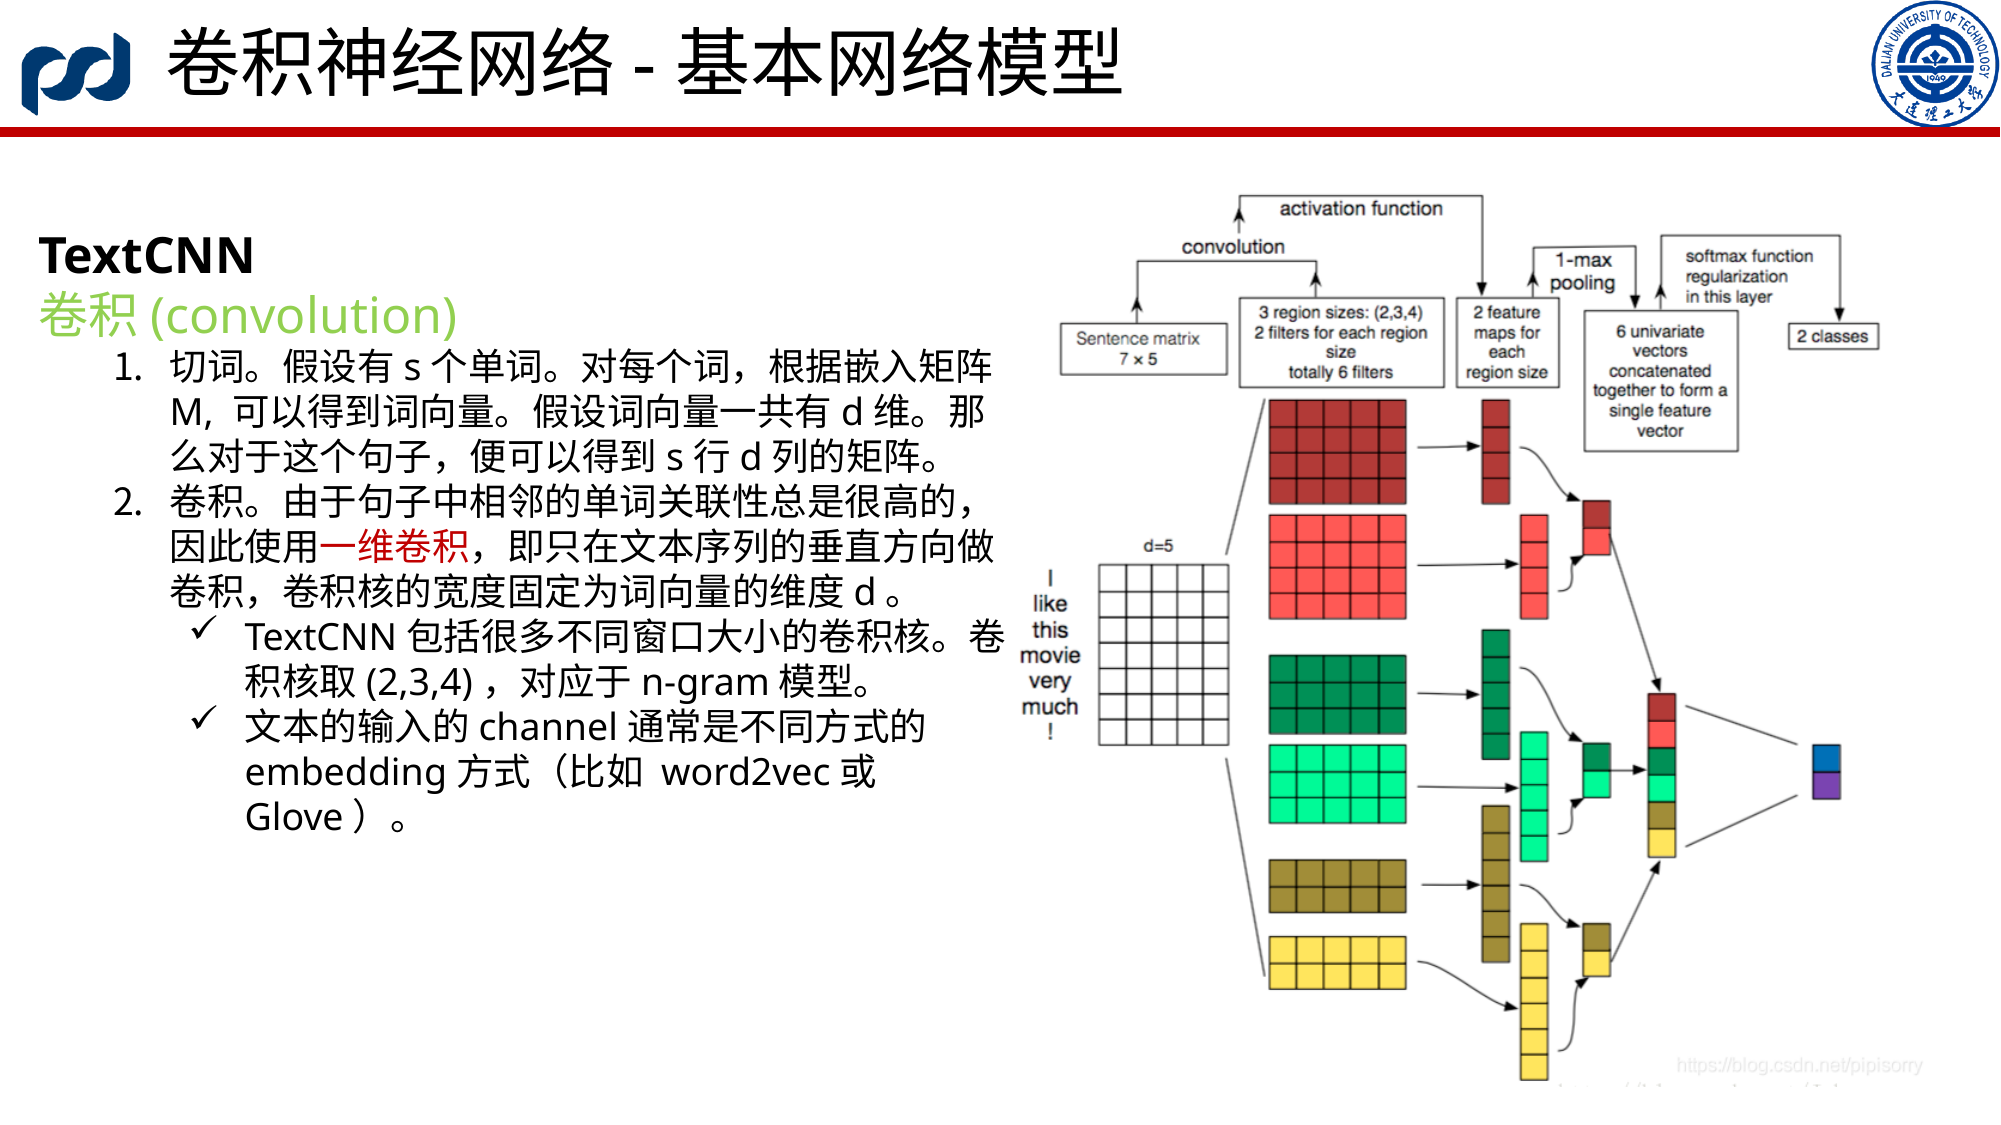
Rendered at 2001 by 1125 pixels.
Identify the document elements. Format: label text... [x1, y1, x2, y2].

picture [1871, 0, 2001, 128]
picture [12, 11, 150, 122]
title 卷积神经网络-基本网络模型 [150, 15, 1327, 118]
picture [1017, 182, 1934, 1087]
